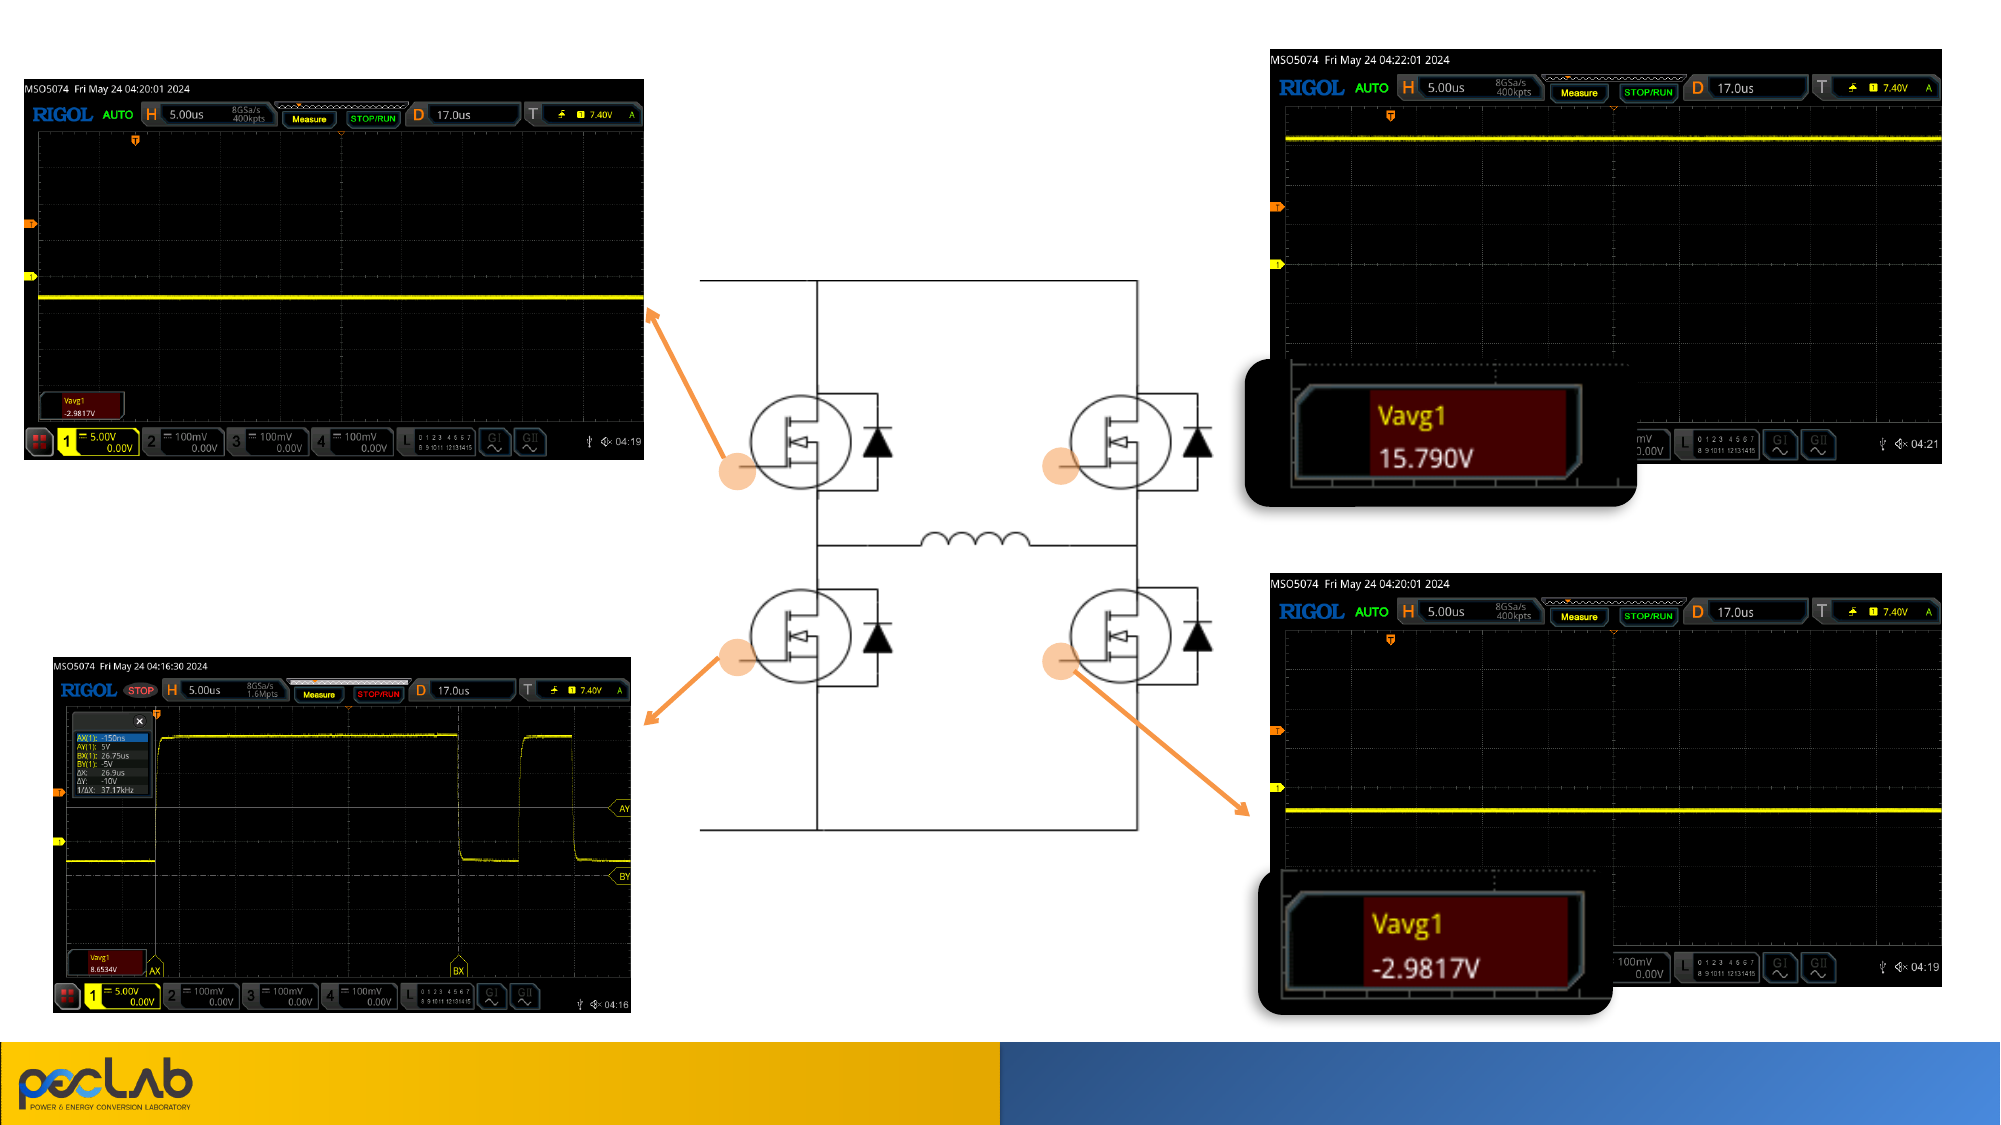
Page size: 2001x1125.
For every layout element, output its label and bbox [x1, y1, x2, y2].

picture [0, 1039, 2000, 1125]
picture [1257, 573, 1943, 1016]
text_box [1073, 670, 1251, 817]
text_box [643, 657, 719, 726]
picture [53, 657, 631, 1013]
picture [24, 78, 644, 461]
text_box [647, 306, 725, 459]
picture [1244, 49, 1943, 507]
picture [699, 279, 1215, 833]
